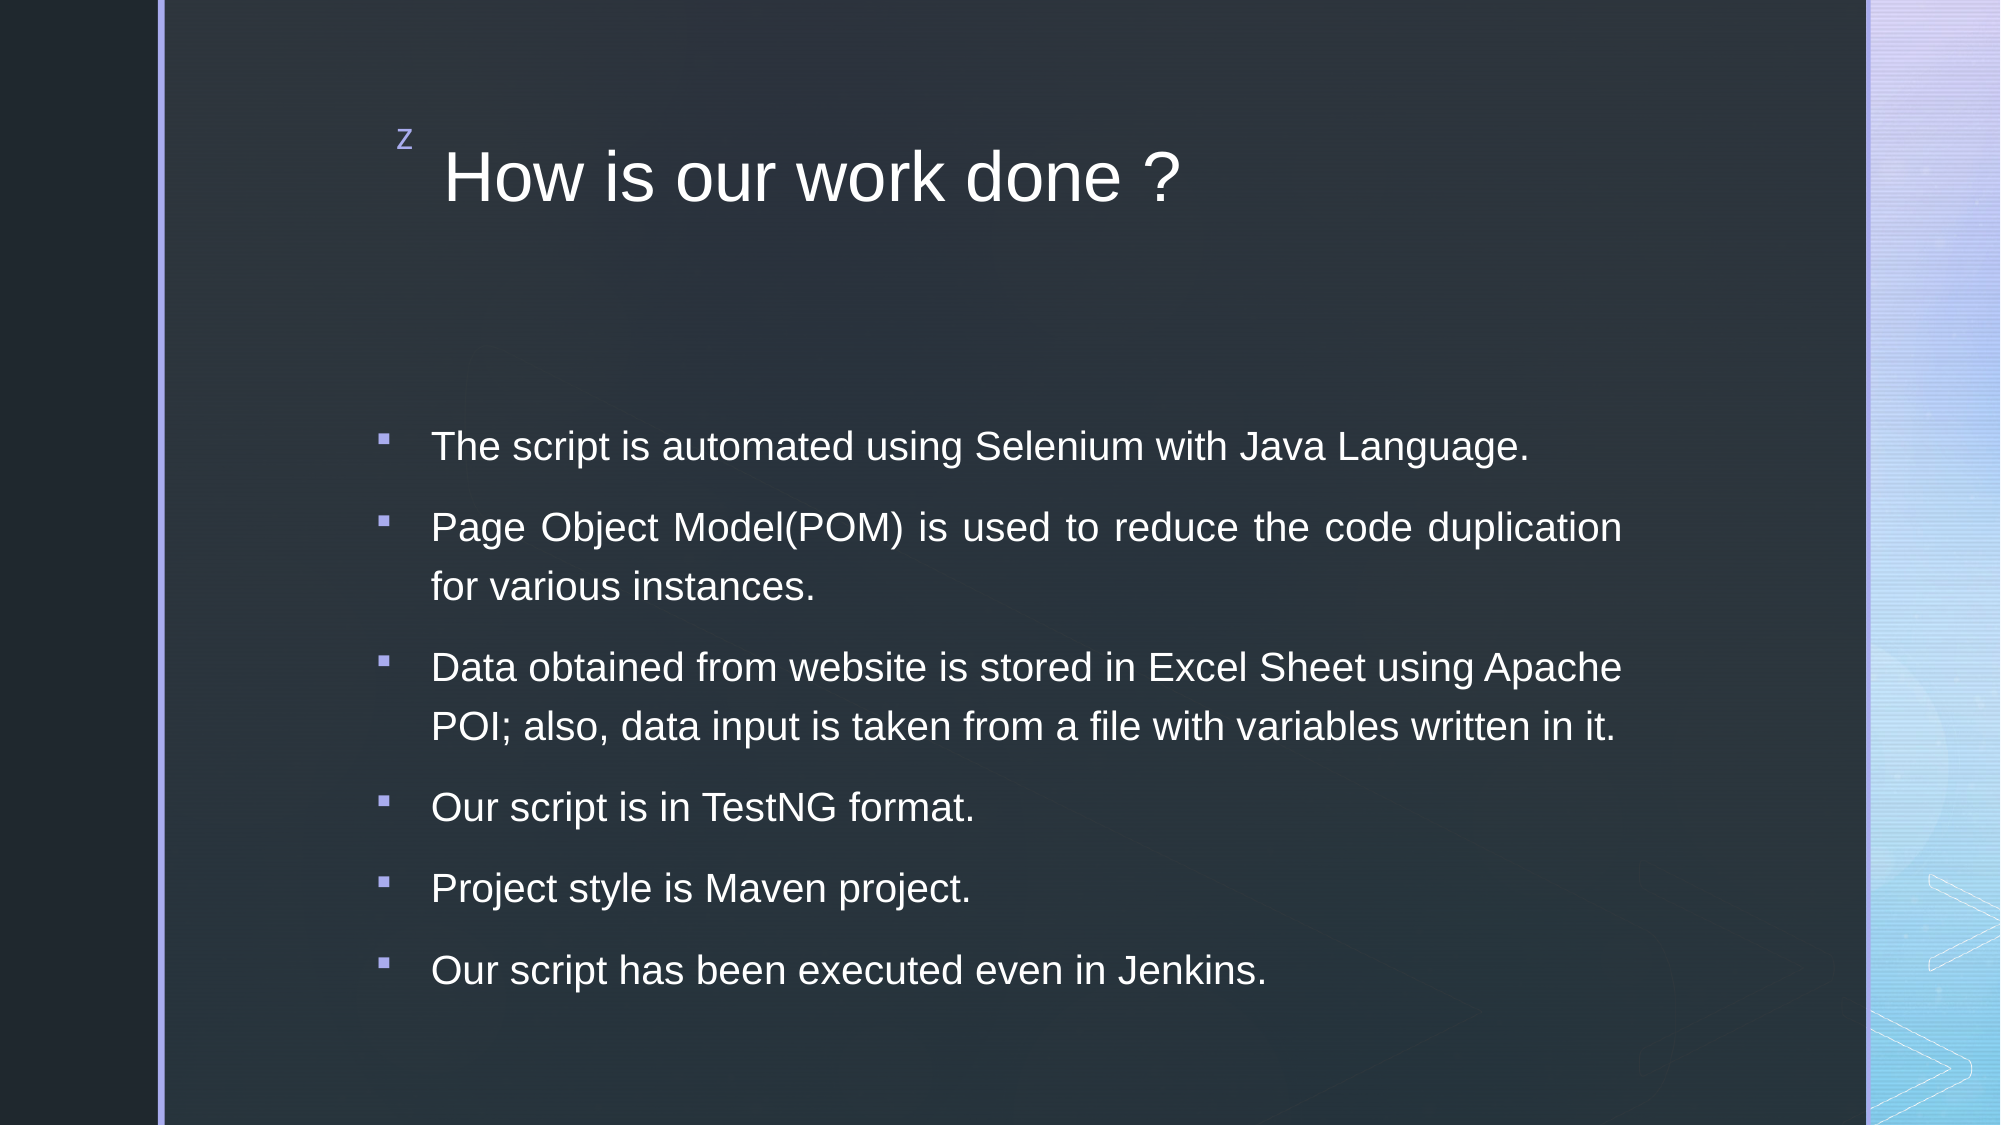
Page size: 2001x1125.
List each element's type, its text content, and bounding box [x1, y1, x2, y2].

list The script is automated using Selenium with Java Language. Page Object Model(POM) is used to reduce the code duplication for various instances. Data obtained from website is stored in Excel Sheet using Apache POI; also, data input is taken from a file with variables written in it. Our script is in TestNG format. Project style is Maven project. Our script has been executed even in Jenkins. [360, 402, 1640, 1059]
picture [1871, 0, 2001, 1125]
title How is our work done ? [428, 132, 1734, 310]
